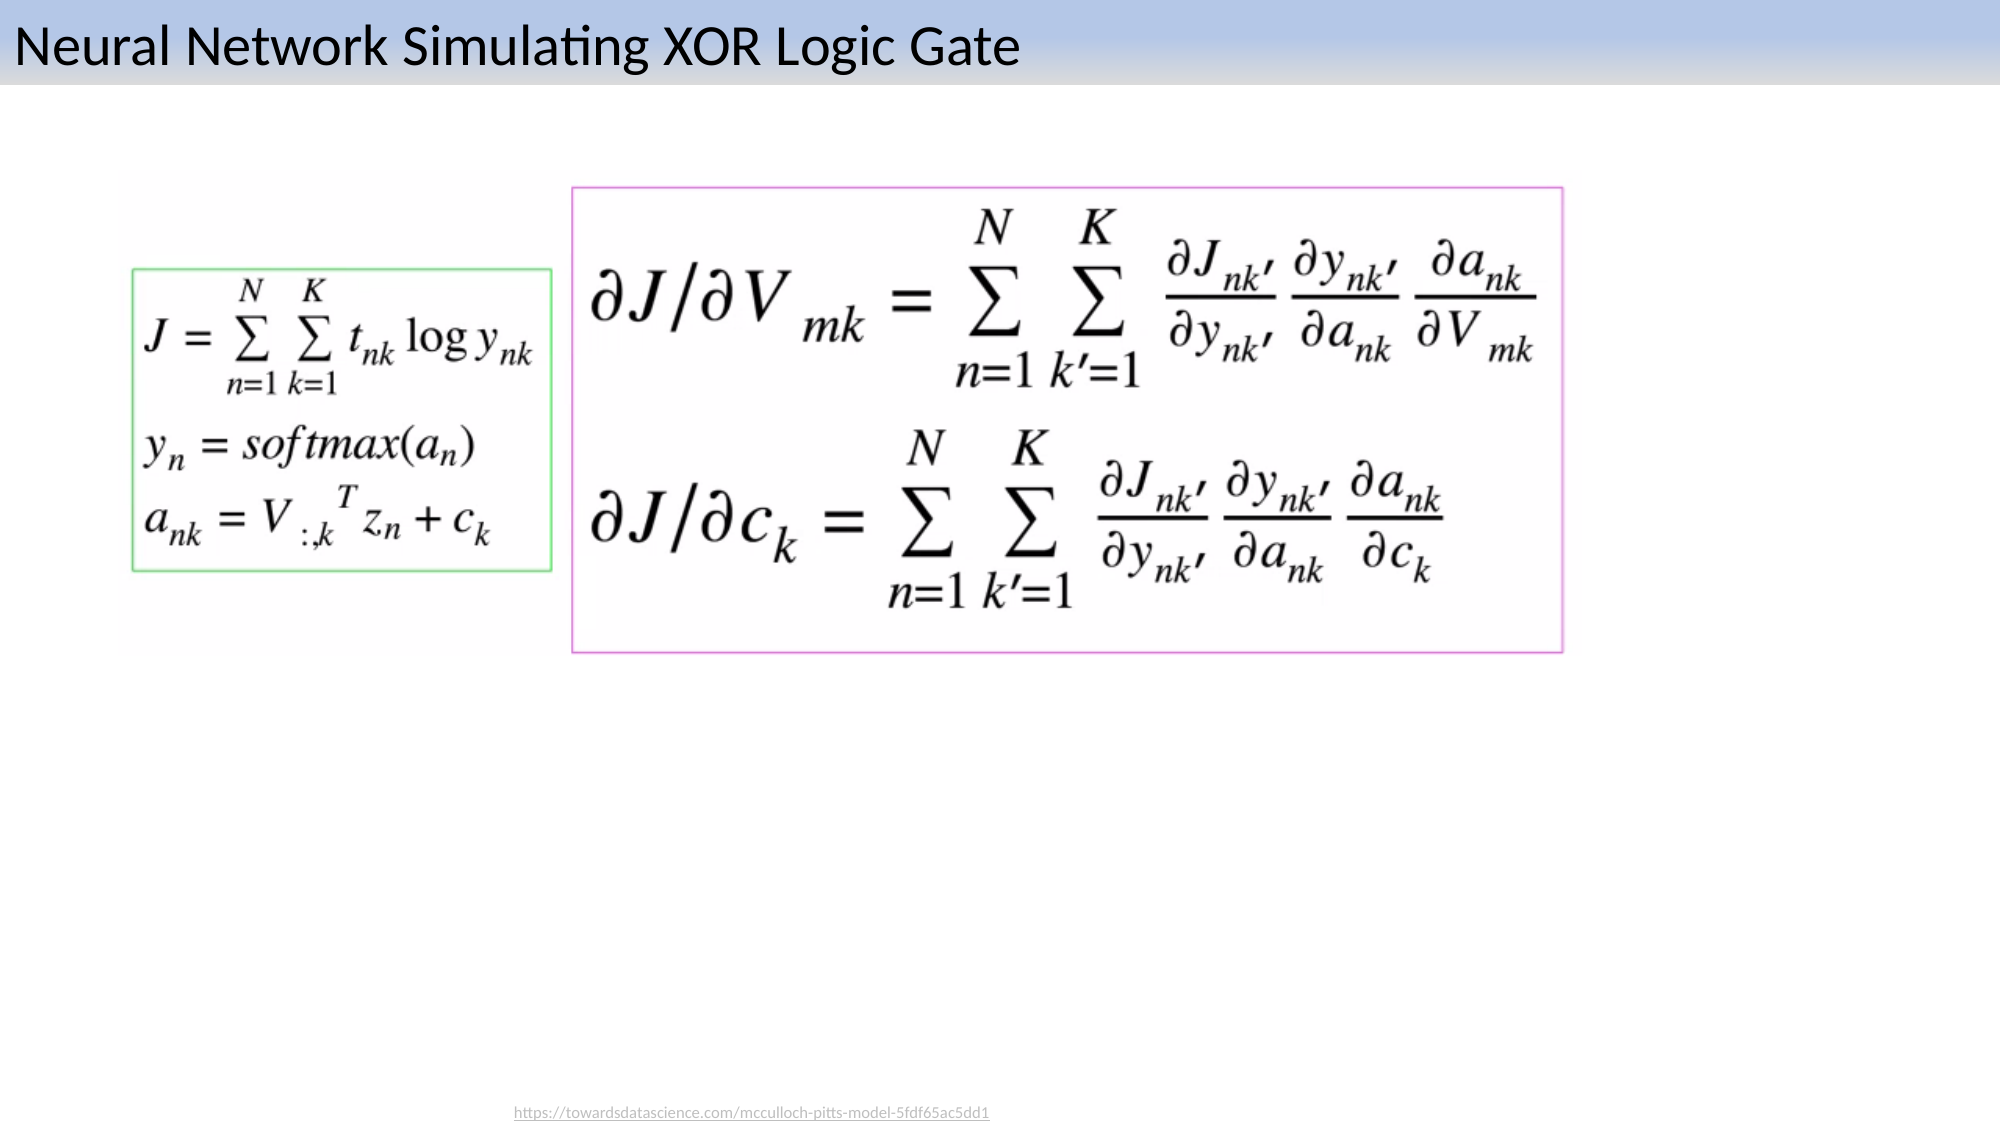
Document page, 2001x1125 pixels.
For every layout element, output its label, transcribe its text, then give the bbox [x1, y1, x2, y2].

text_box Neural Network Simulating XOR Logic Gate [0, 0, 2000, 85]
text_box https://towardsdatascience.com/mcculloch-pitts-model-5fdf65ac5dd1 [499, 1094, 1736, 1125]
picture [118, 170, 1582, 663]
